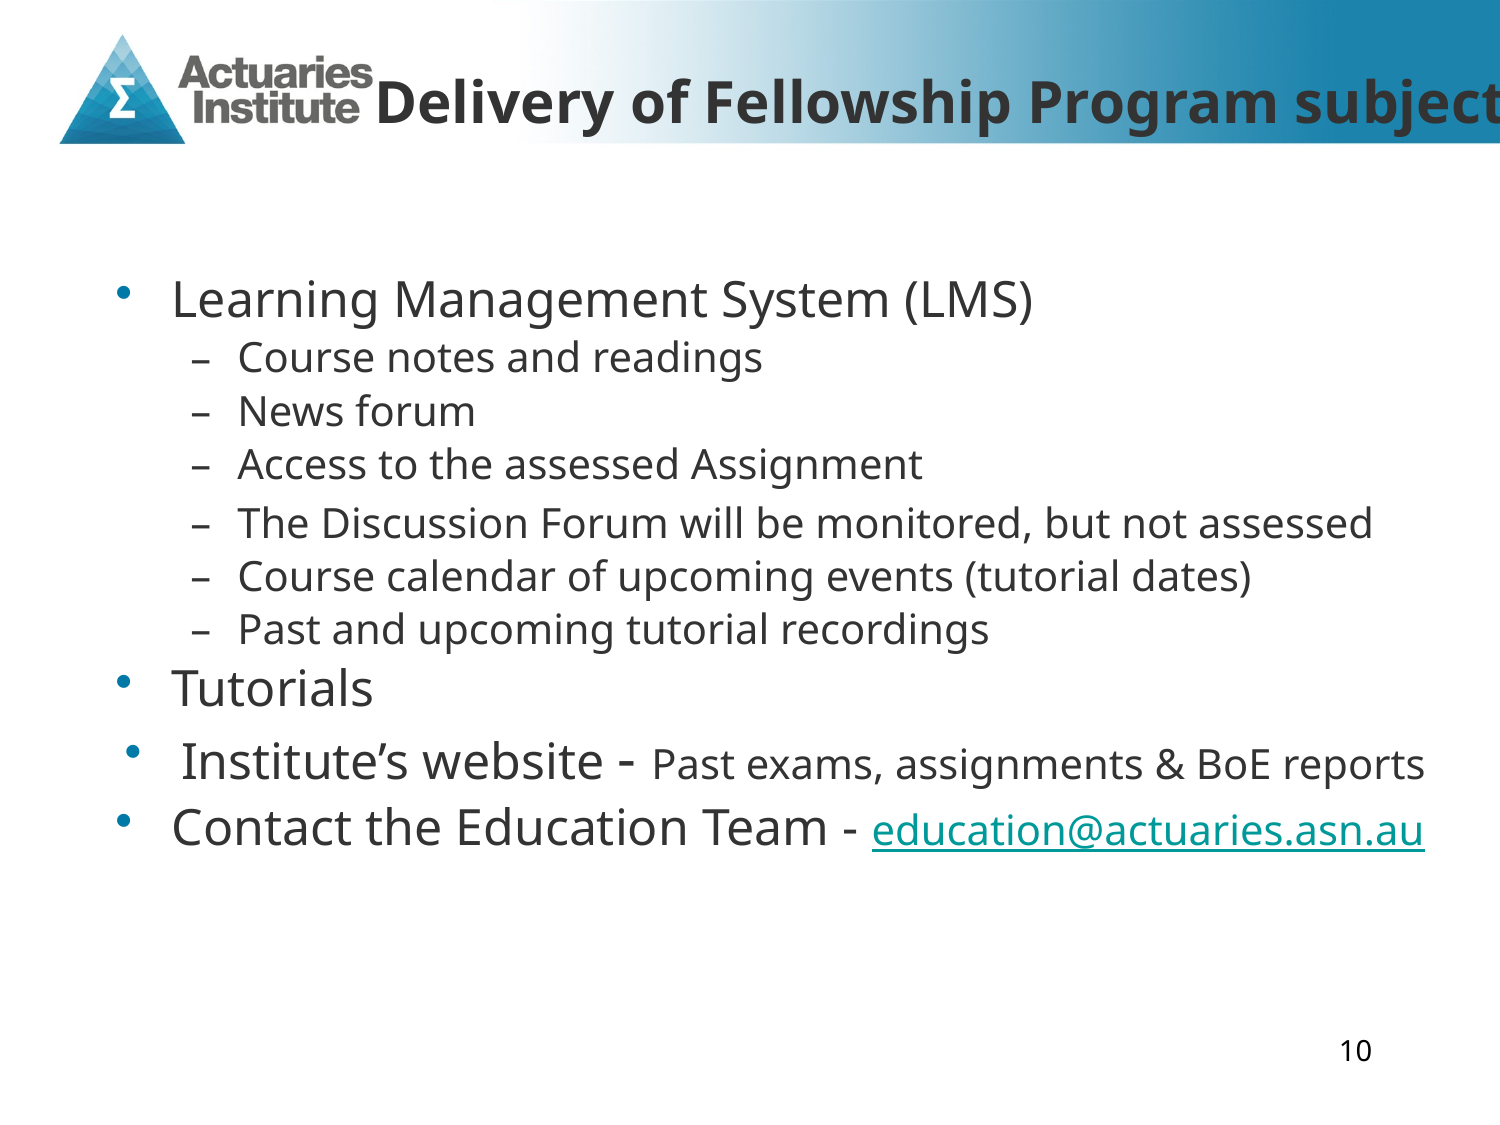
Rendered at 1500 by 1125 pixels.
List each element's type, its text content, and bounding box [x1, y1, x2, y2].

slide_number 10 [1312, 1024, 1388, 1101]
picture [0, 0, 301, 150]
list Learning Management System (LMS) Course notes and readings News forum Access to the assessed Assignment The Discussion Forum will be monitored, but not assessed Course calendar of upcoming events (tutorial dates) Past and upcoming tutorial recordings Tutorials Institute’s website - Past exams, assignments & BoE reports Contact the Education Team - education@actuaries.asn.au [100, 267, 1471, 1010]
title Delivery of Fellowship Program subjects [301, 0, 1500, 188]
